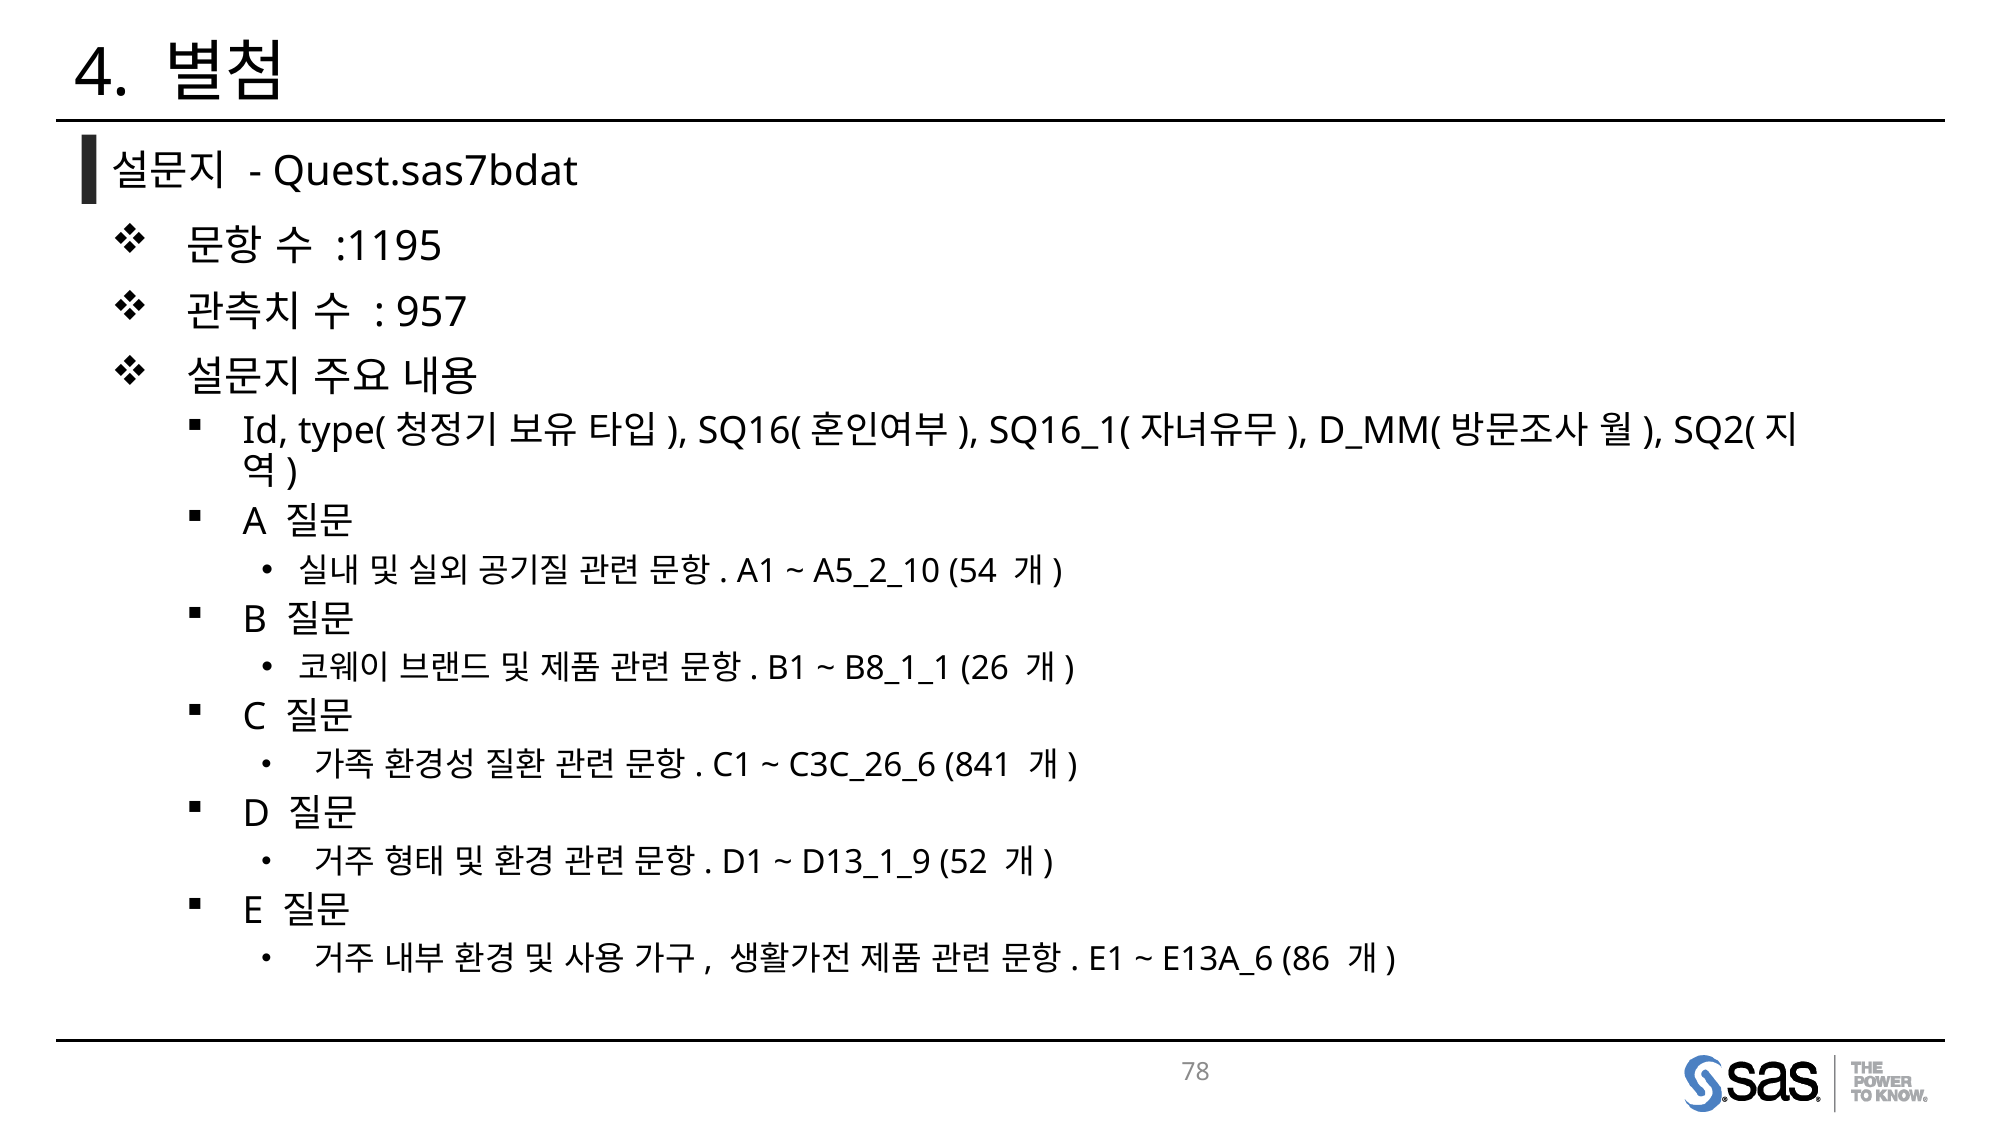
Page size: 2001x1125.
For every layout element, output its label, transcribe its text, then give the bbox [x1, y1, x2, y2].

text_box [81, 134, 697, 204]
text_box 4. 별첨 [60, 21, 1200, 117]
slide_number 78 [774, 1042, 1225, 1103]
text_box 문항 수 :1195 관측치 수 : 957 설문지 주요 내용 Id, type(청정기 보유 타입), SQ16(혼인여부), SQ16_1(자녀유무), D_MM(방문조사 월), SQ2(지역) A 질문 실내 및 실외 공기질 관련 문항. A1 ~ A5_2_10 (54 개) B 질문 코웨이 브랜드 및 제품 관련 문항. B1 ~ B8_1_1 (26 개) C 질문 가족 환경성 질환 관련 문항. C1 ~ C3C_26_6 (841 개) D 질문 거주 형태 및 환경 관련 문항. D1 ~ D13_1_9 (52 개) E 질문 거주 내부 환경 및 사용 가구, 생활가전 제품 관련 문항. E1 ~ E13A_6 (86 개) [96, 216, 1863, 1015]
picture [1642, 1024, 1975, 1125]
